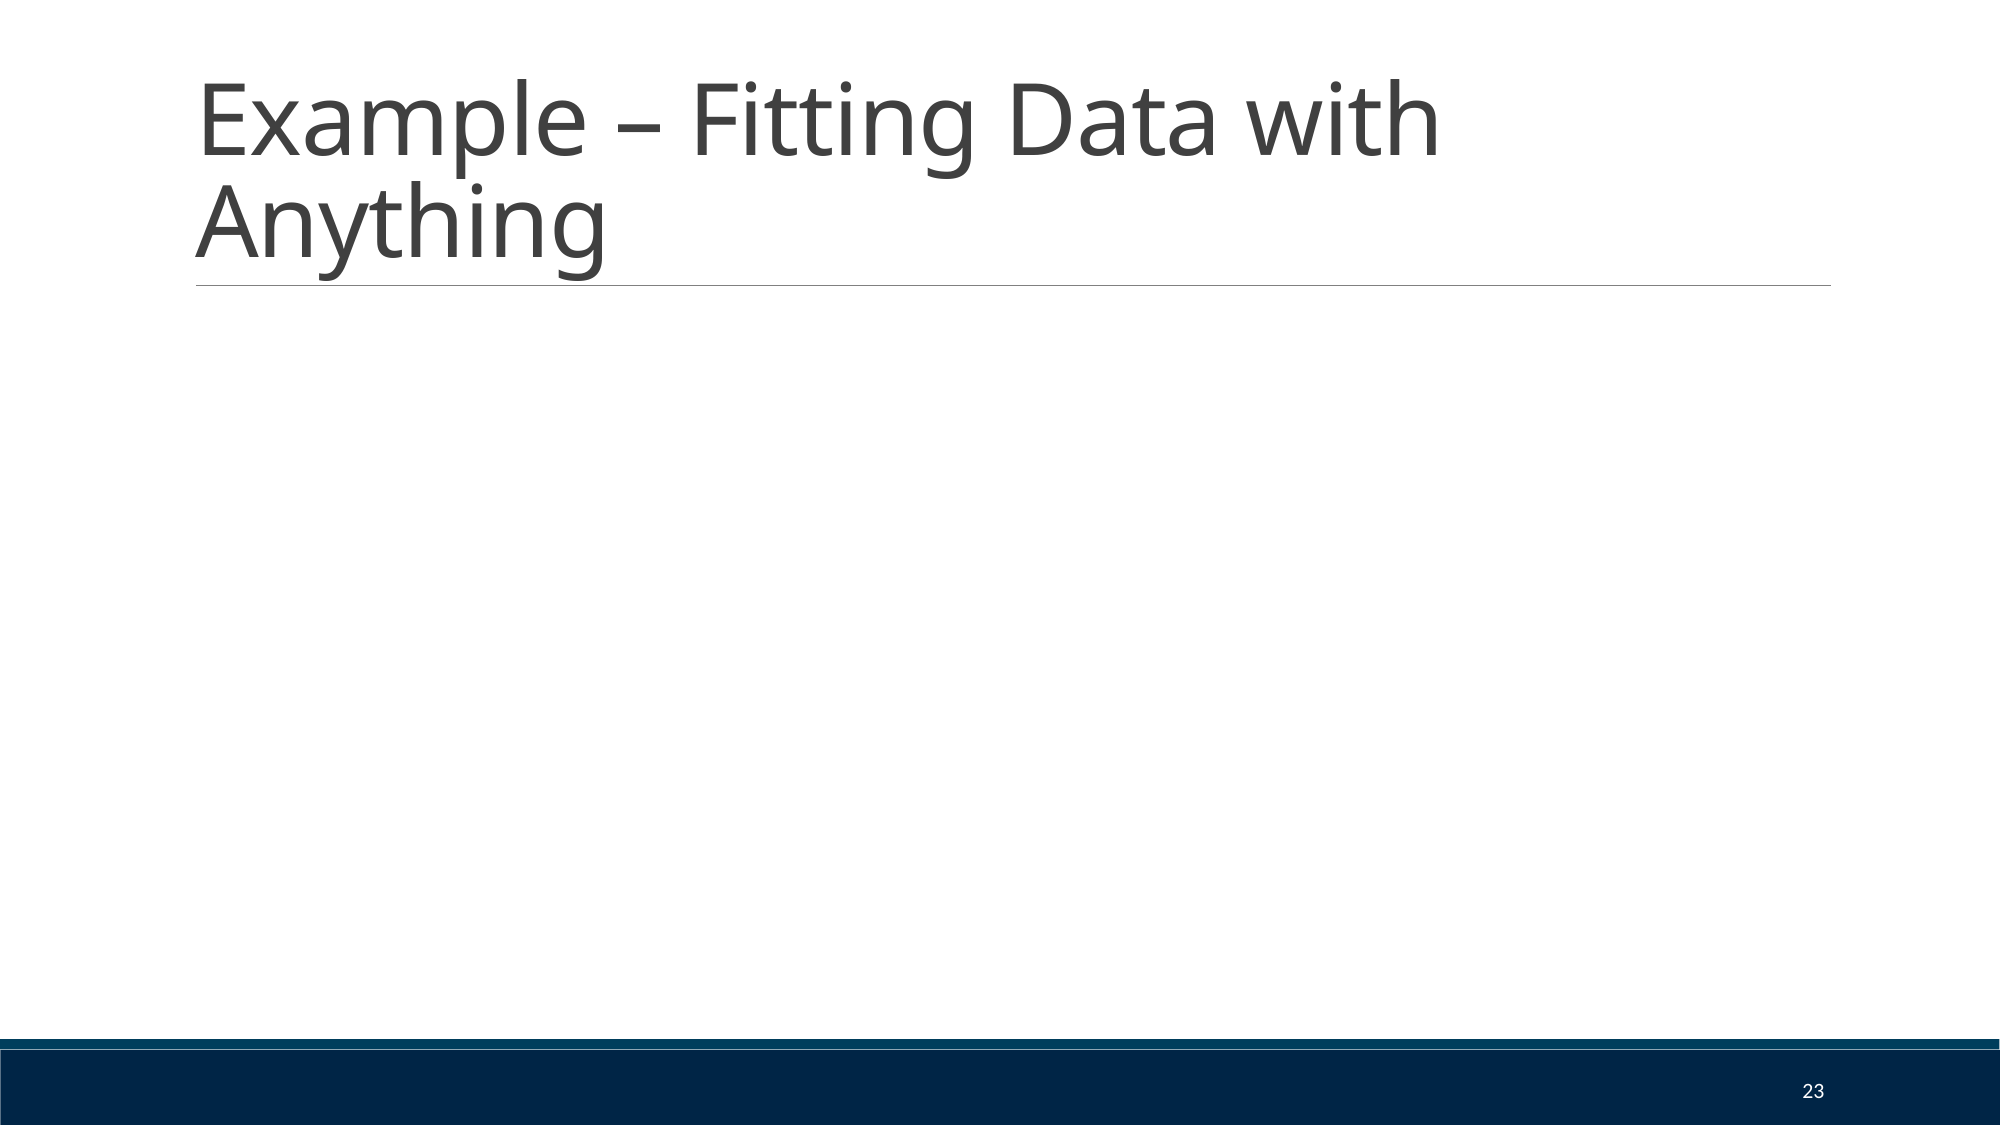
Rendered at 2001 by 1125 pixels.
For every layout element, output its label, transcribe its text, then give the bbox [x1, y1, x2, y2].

slide_number 23 [1624, 1059, 1840, 1120]
title Example – Fitting Data with Anything [180, 47, 1830, 285]
